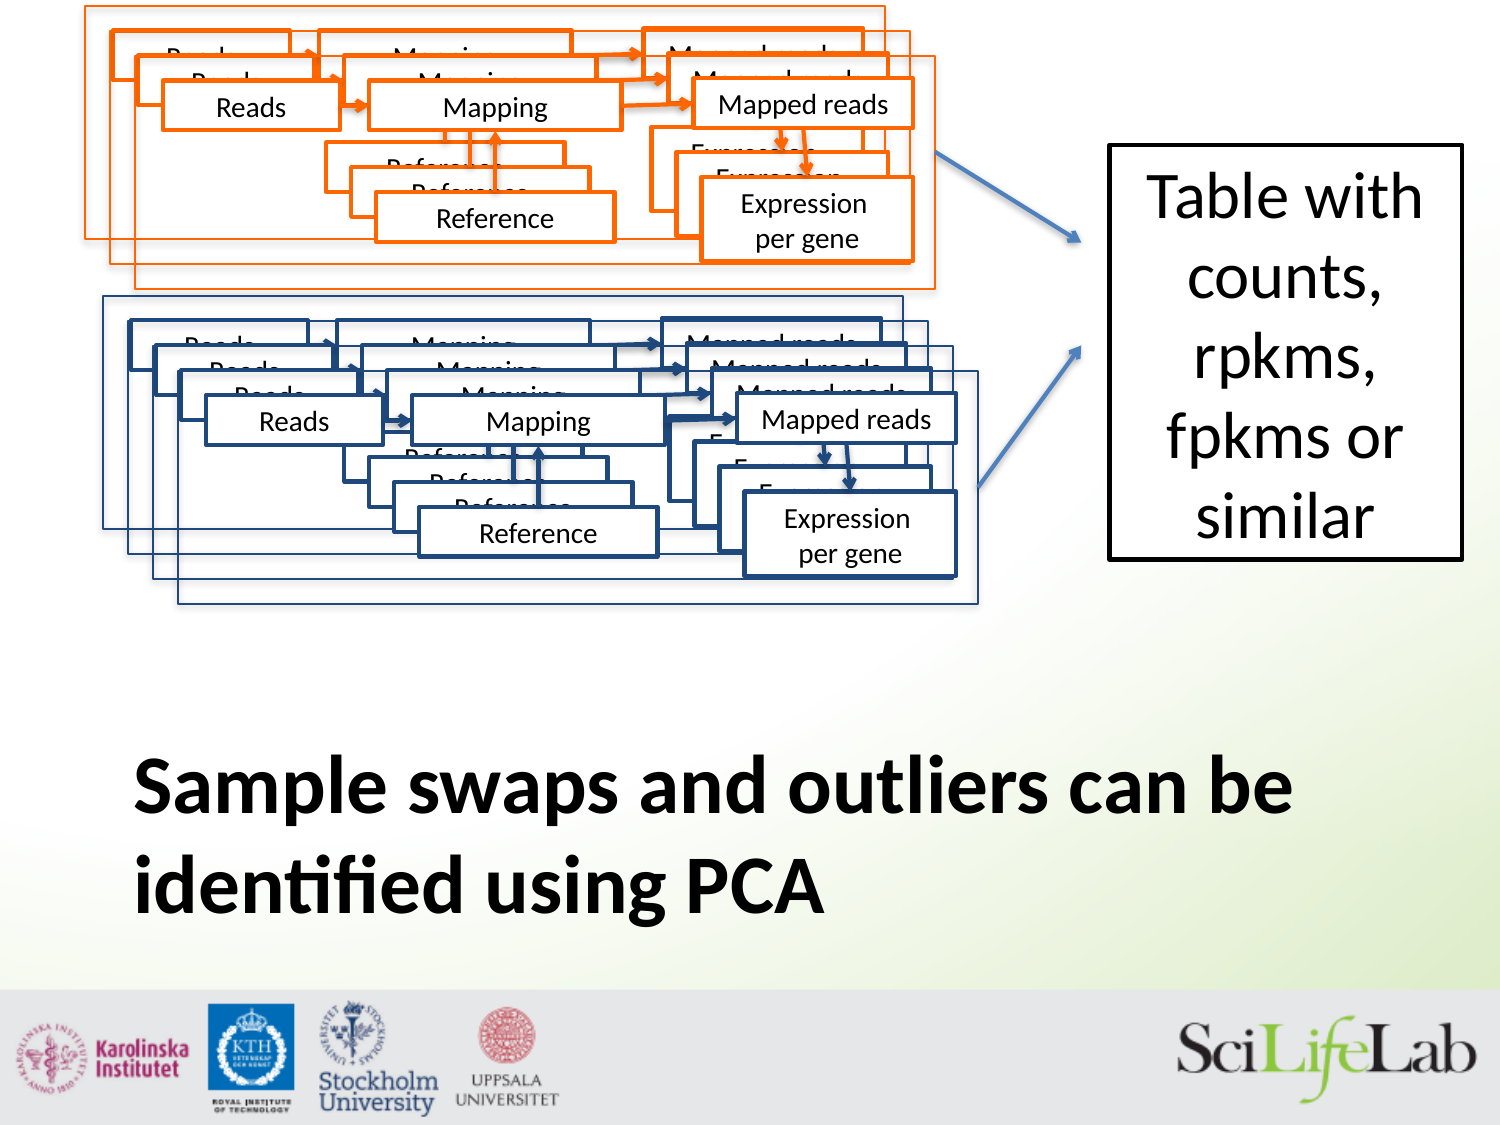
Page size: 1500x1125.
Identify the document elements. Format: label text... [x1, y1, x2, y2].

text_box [934, 151, 1082, 243]
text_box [127, 320, 929, 555]
text_box Table with counts, rpkms, fpkms or similar [1107, 143, 1464, 562]
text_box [109, 30, 911, 265]
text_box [102, 295, 904, 530]
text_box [977, 345, 1082, 488]
title Sample swaps and outliers can be identified using PCA [118, 722, 1394, 947]
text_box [152, 345, 954, 580]
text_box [177, 370, 979, 605]
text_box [84, 5, 886, 240]
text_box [134, 55, 936, 290]
